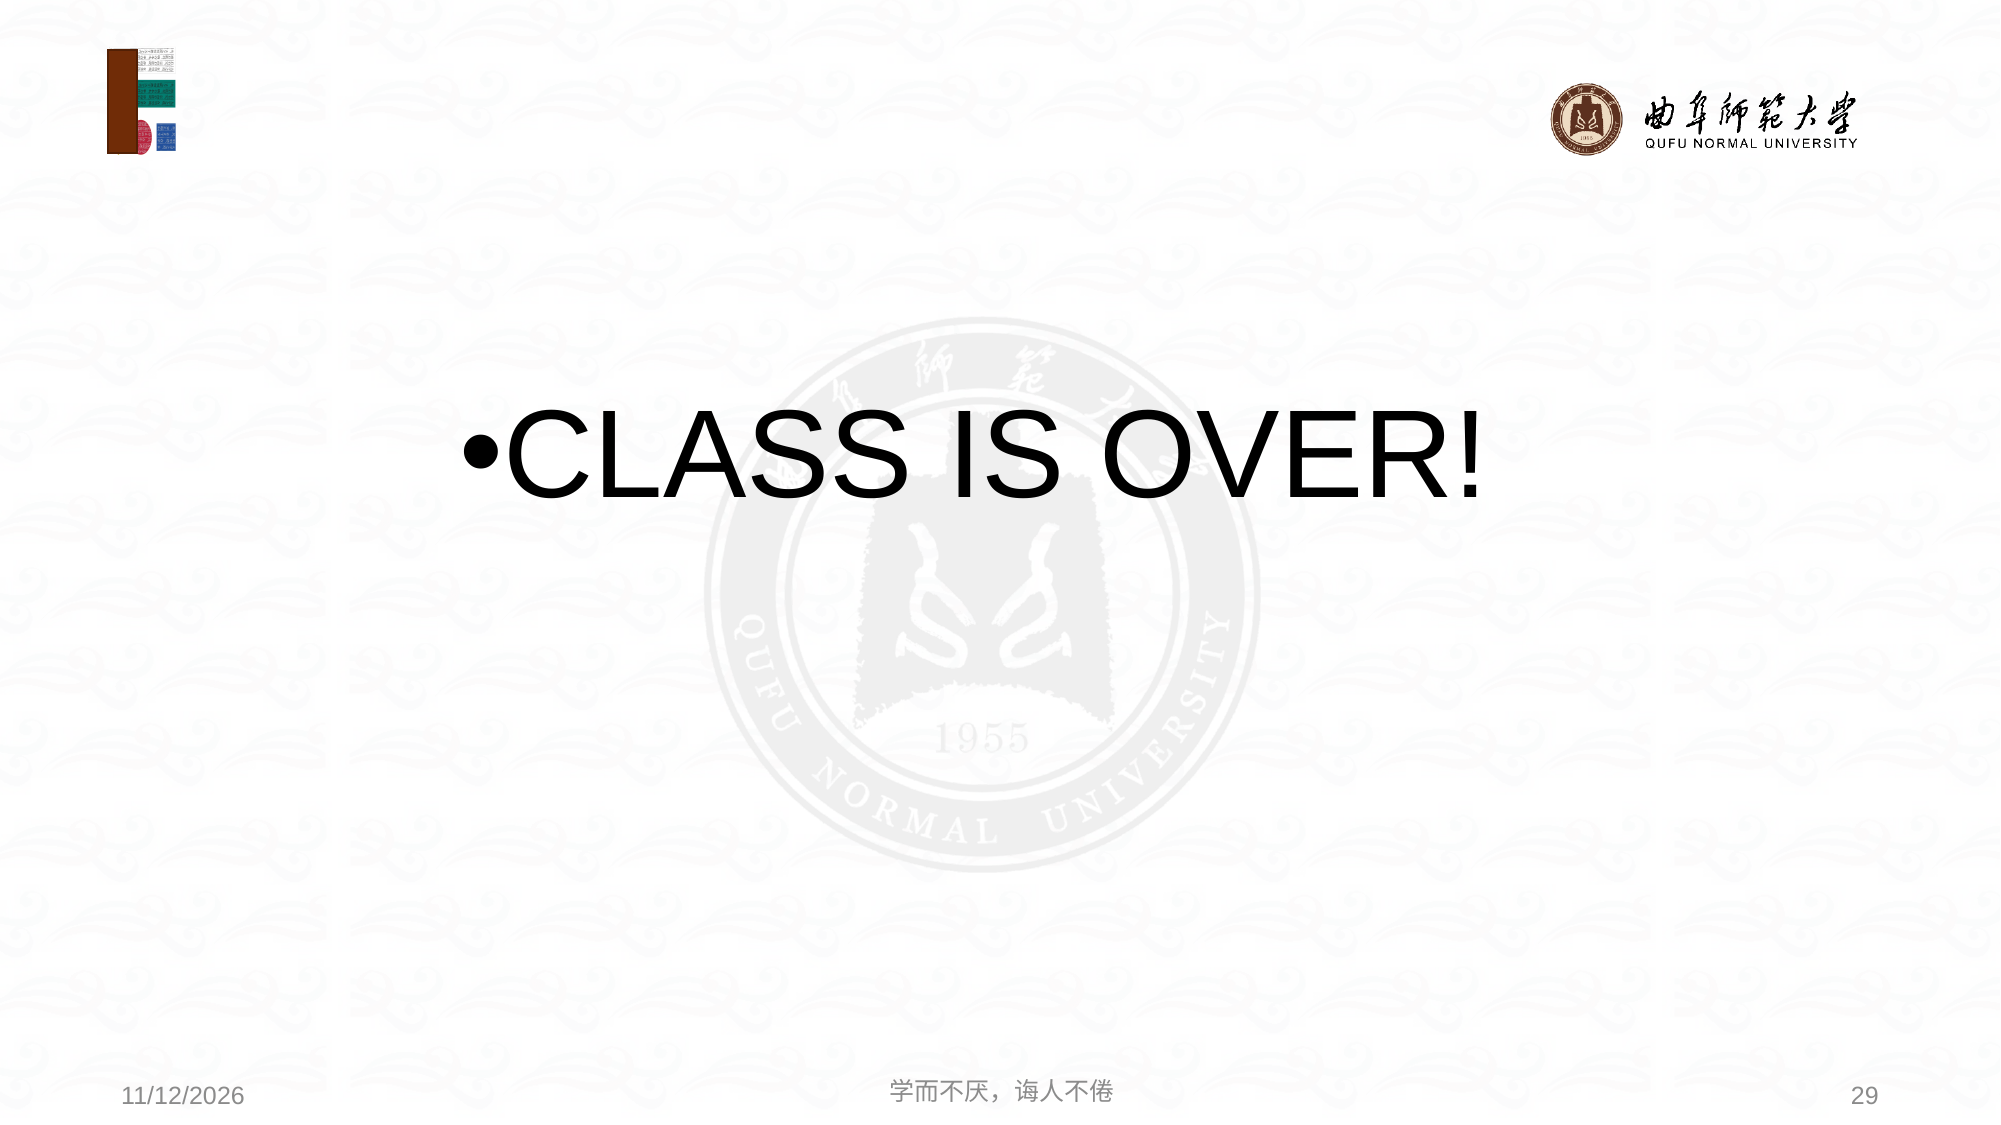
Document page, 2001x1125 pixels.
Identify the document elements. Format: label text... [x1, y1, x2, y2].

text_box CLASS IS OVER! [444, 382, 1720, 1096]
picture [108, 46, 176, 161]
footer 学而不厌，诲人不倦 [664, 1096, 1340, 1124]
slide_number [106, 1065, 557, 1125]
picture [1543, 75, 1894, 158]
slide_number 29 [1443, 1065, 1894, 1125]
